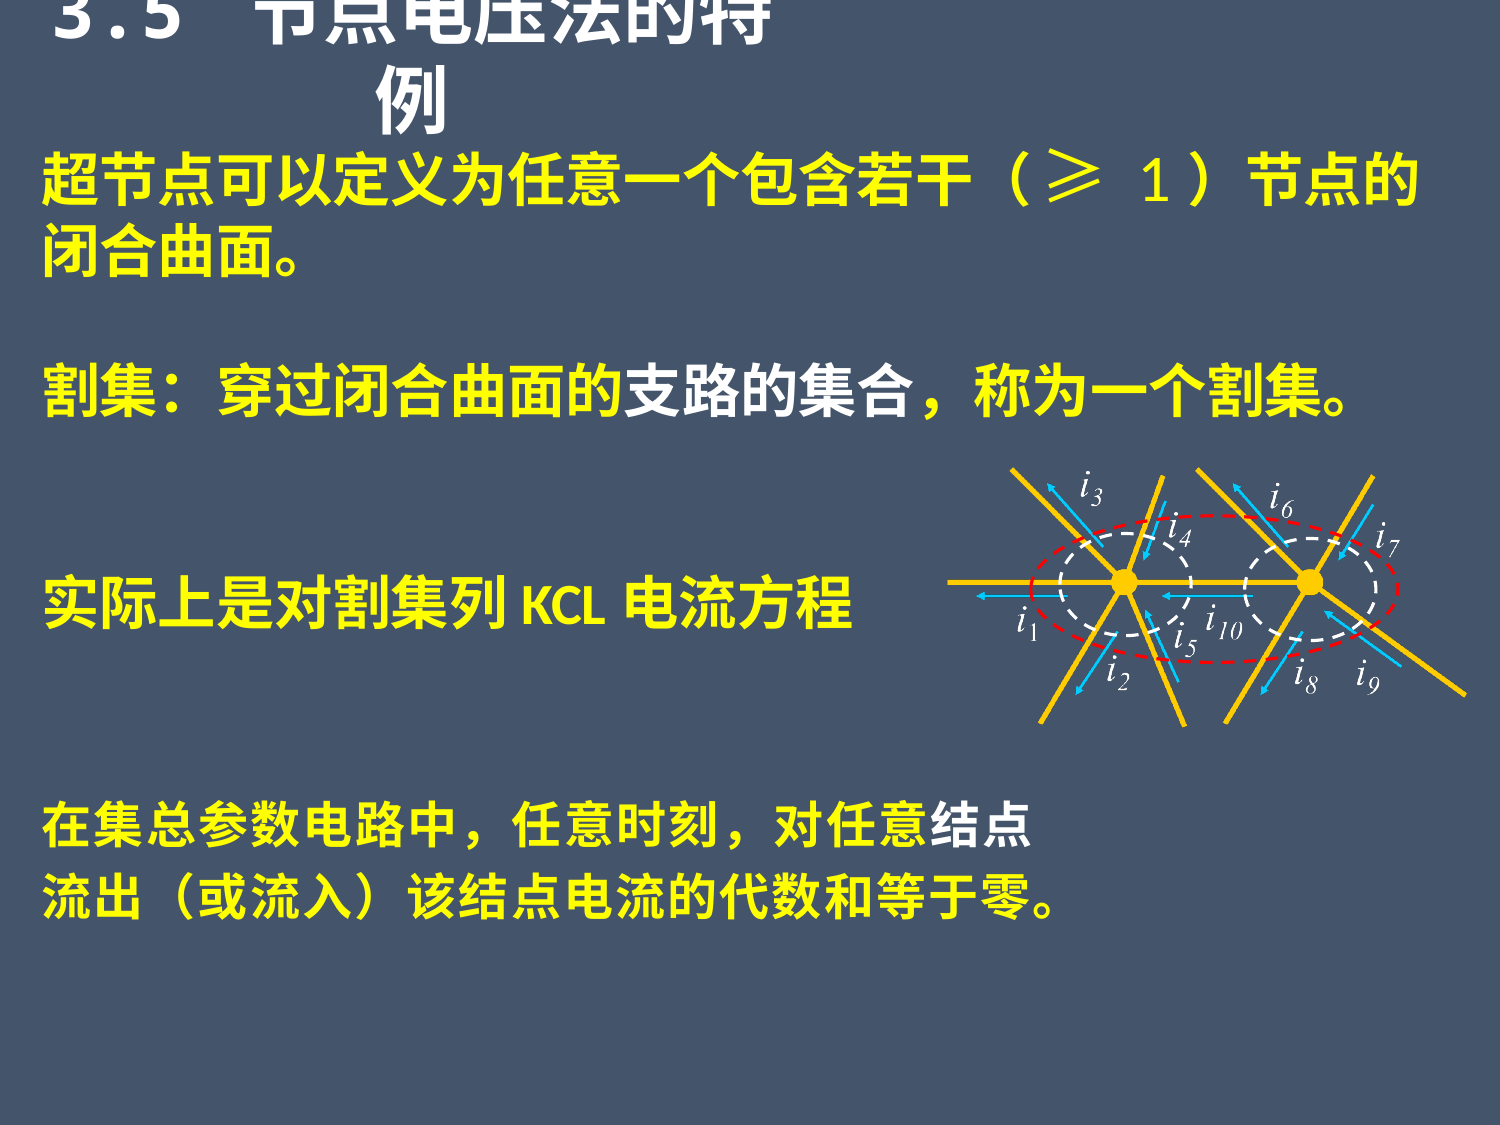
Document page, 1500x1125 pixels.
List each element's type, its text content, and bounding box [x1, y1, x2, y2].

text_box 在集总参数电路中，任意时刻，对任意结点流出（或流入）该结点电流的代数和等于零。 [26, 773, 1048, 933]
text_box 实际上是对割集列KCL电流方程 [26, 559, 939, 644]
picture [947, 445, 1468, 729]
text_box 3.5 节点电压法的特例 [9, 0, 815, 151]
text_box 超节点可以定义为任意一个包含若干（ ≥ 1）节点的闭合曲面。 割集：穿过闭合曲面的支路的集合，称为一个割集。 [26, 127, 1468, 432]
